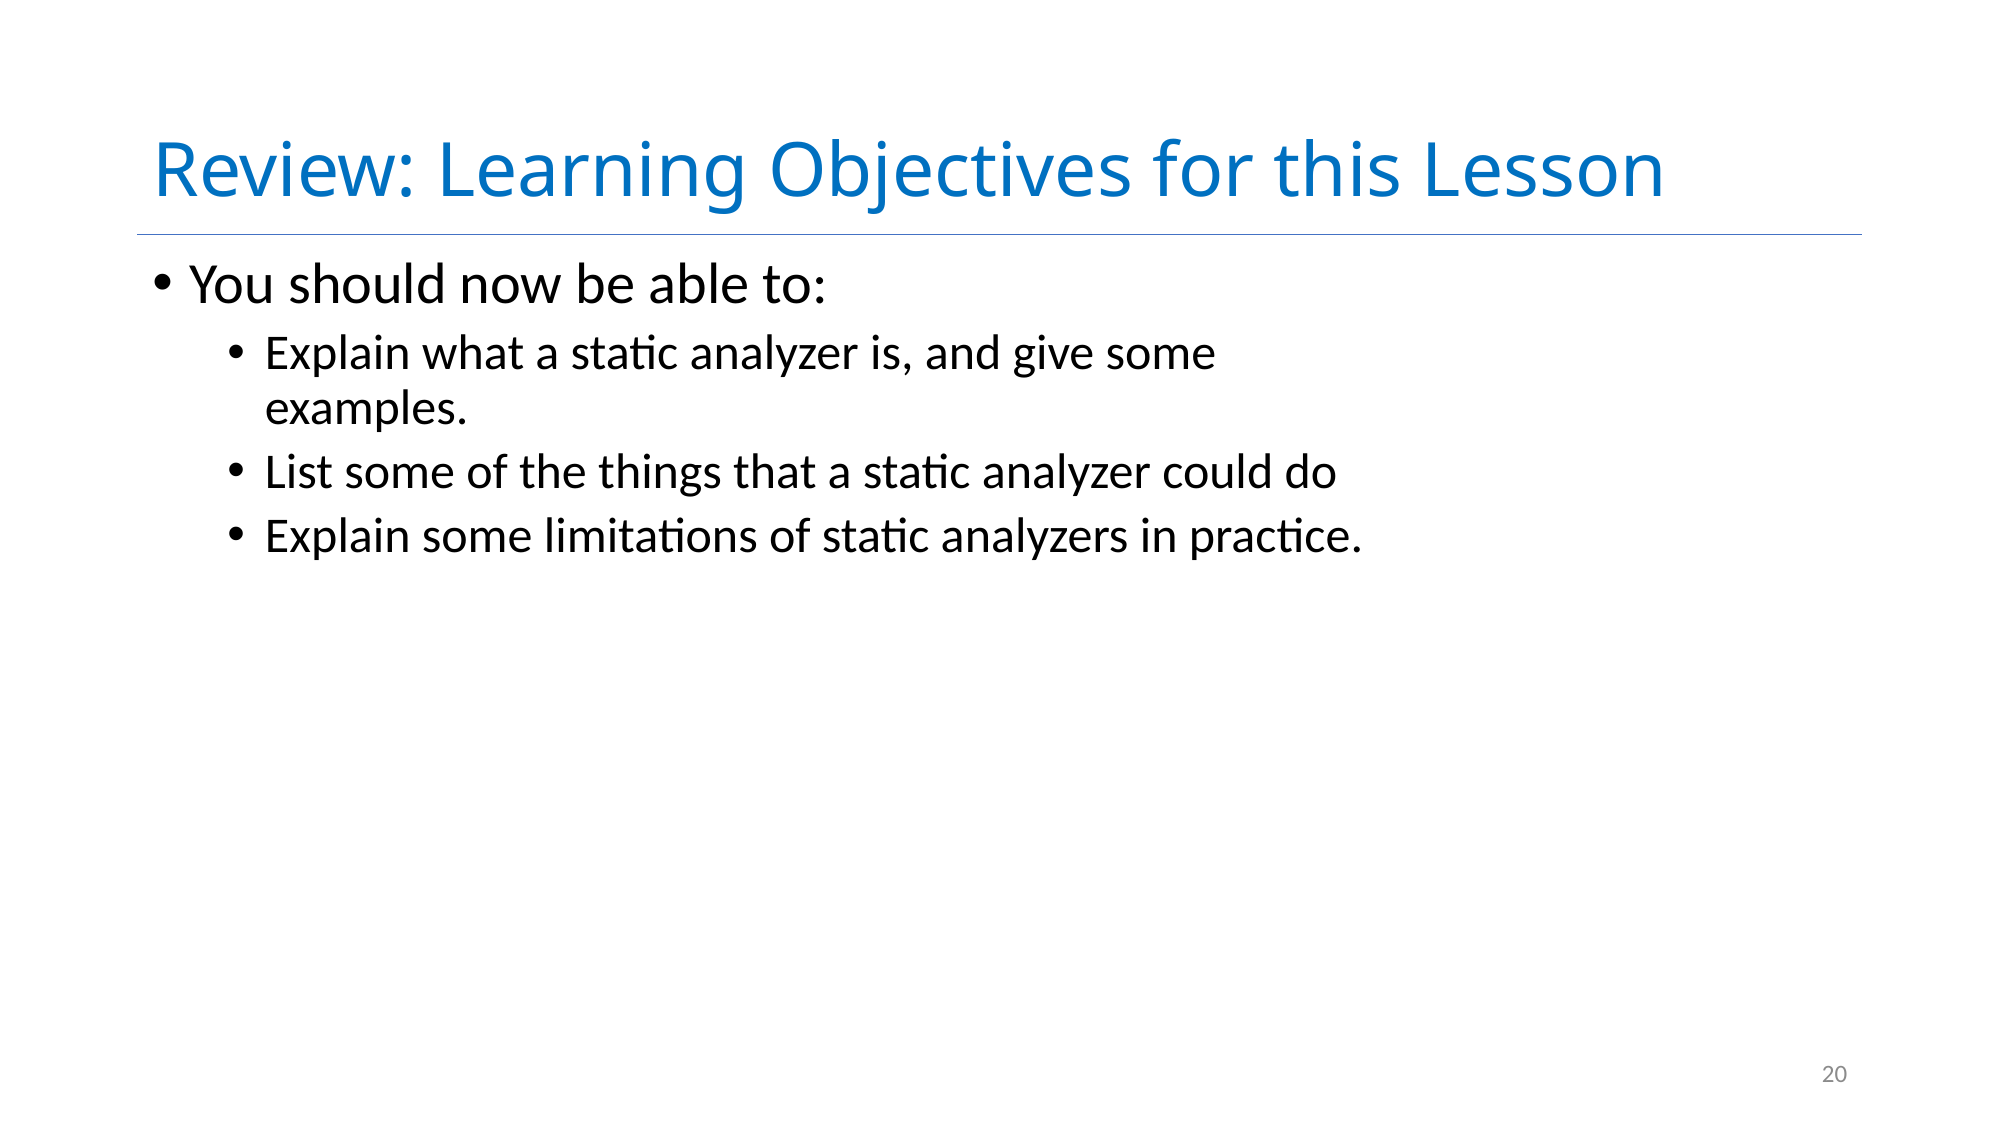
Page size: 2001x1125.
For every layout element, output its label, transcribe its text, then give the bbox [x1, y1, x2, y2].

slide_number 20 [1412, 1042, 1863, 1103]
title Review: Learning Objectives for this Lesson [137, 3, 1863, 221]
list You should now be able to: Explain what a static analyzer is, and give some examples. List some of the things that a static analyzer could do Explain some limitations of static analyzers in practice. [137, 246, 1432, 960]
